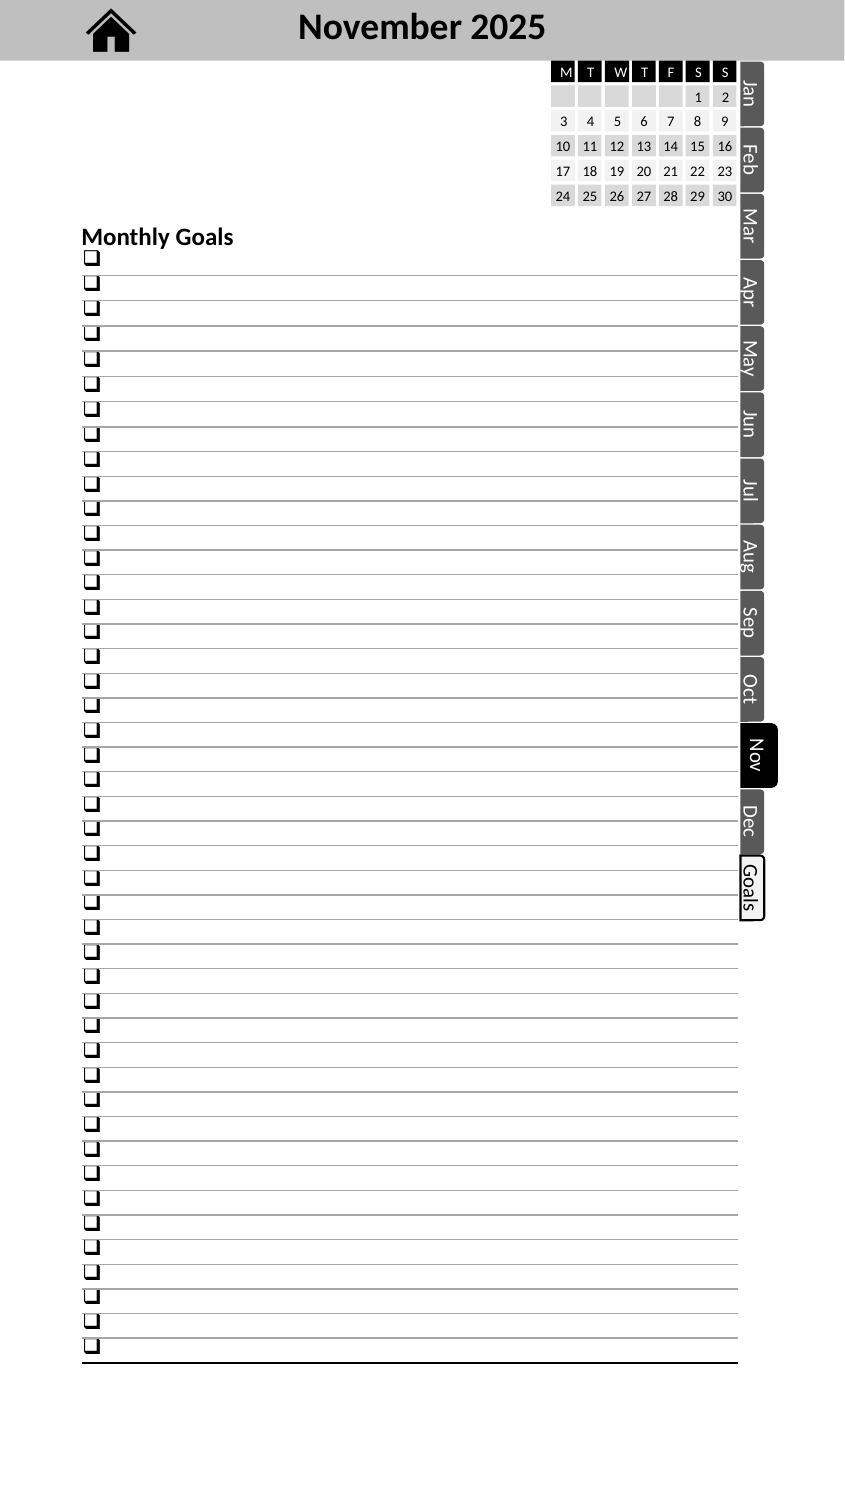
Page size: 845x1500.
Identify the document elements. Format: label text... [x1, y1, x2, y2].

list November 2025 [190, 0, 655, 61]
picture [82, 1, 140, 59]
